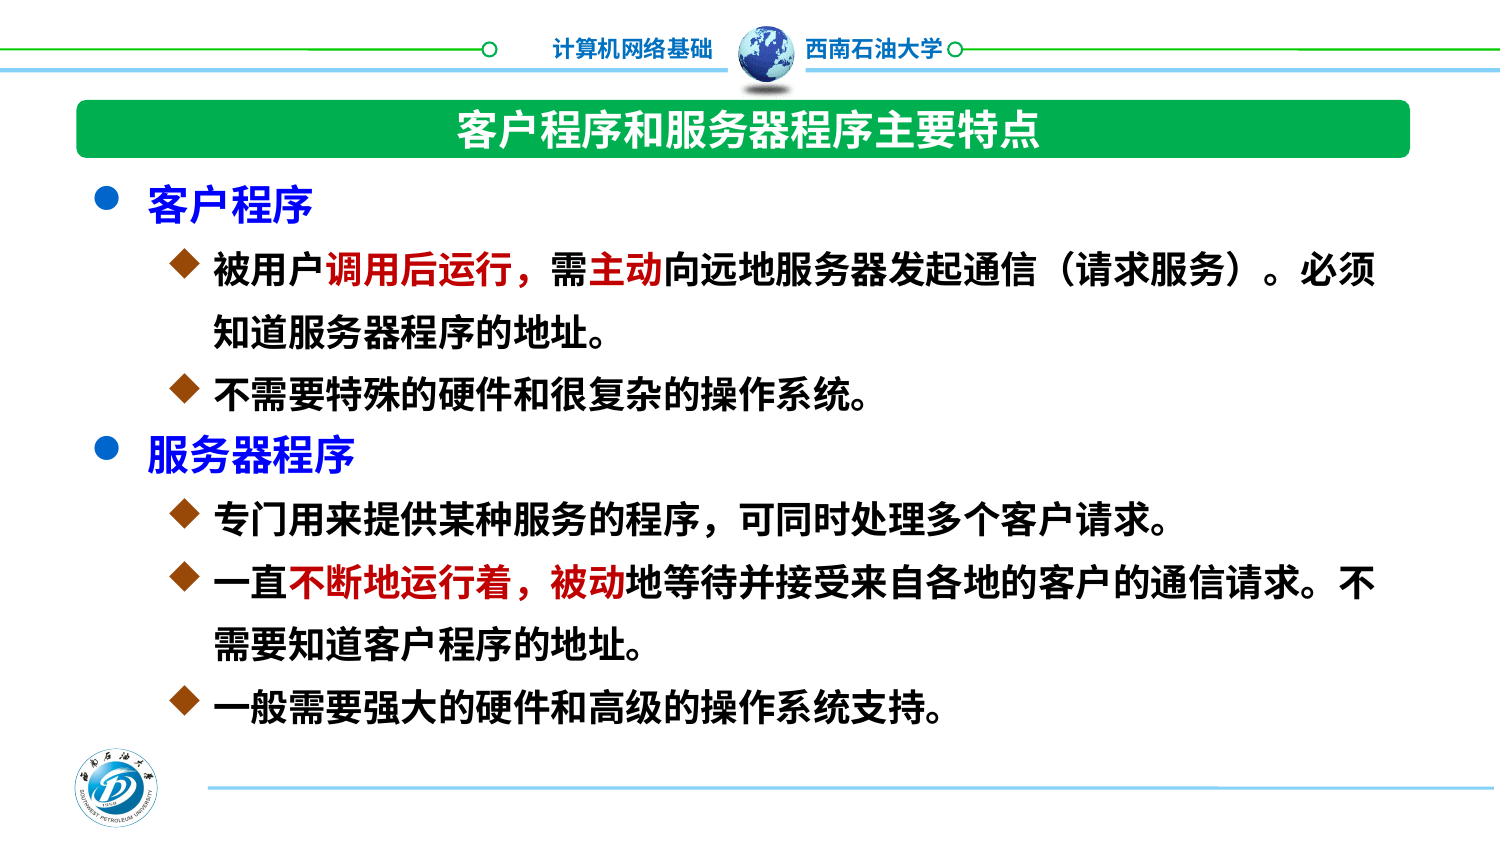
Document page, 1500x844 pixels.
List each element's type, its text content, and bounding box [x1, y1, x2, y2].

picture [74, 748, 158, 828]
picture [736, 24, 796, 99]
list 客户程序和服务器程序主要特点 [204, 99, 1293, 158]
list 客户程序 被用户调用后运行，需主动向远地服务器发起通信（请求服务）。必须知道服务器程序的地址。 不需要特殊的硬件和很复杂的操作系统。 服务器程序 专门用来提供某种服务的程序，可同时处理多个客户请求。 一直不断地运行着，被动地等待并接受来自各地的客户的通信请求。不需要知道客户程序的地址。 一般需要强大的硬件和高级的操作系统支持。 [76, 159, 1410, 716]
